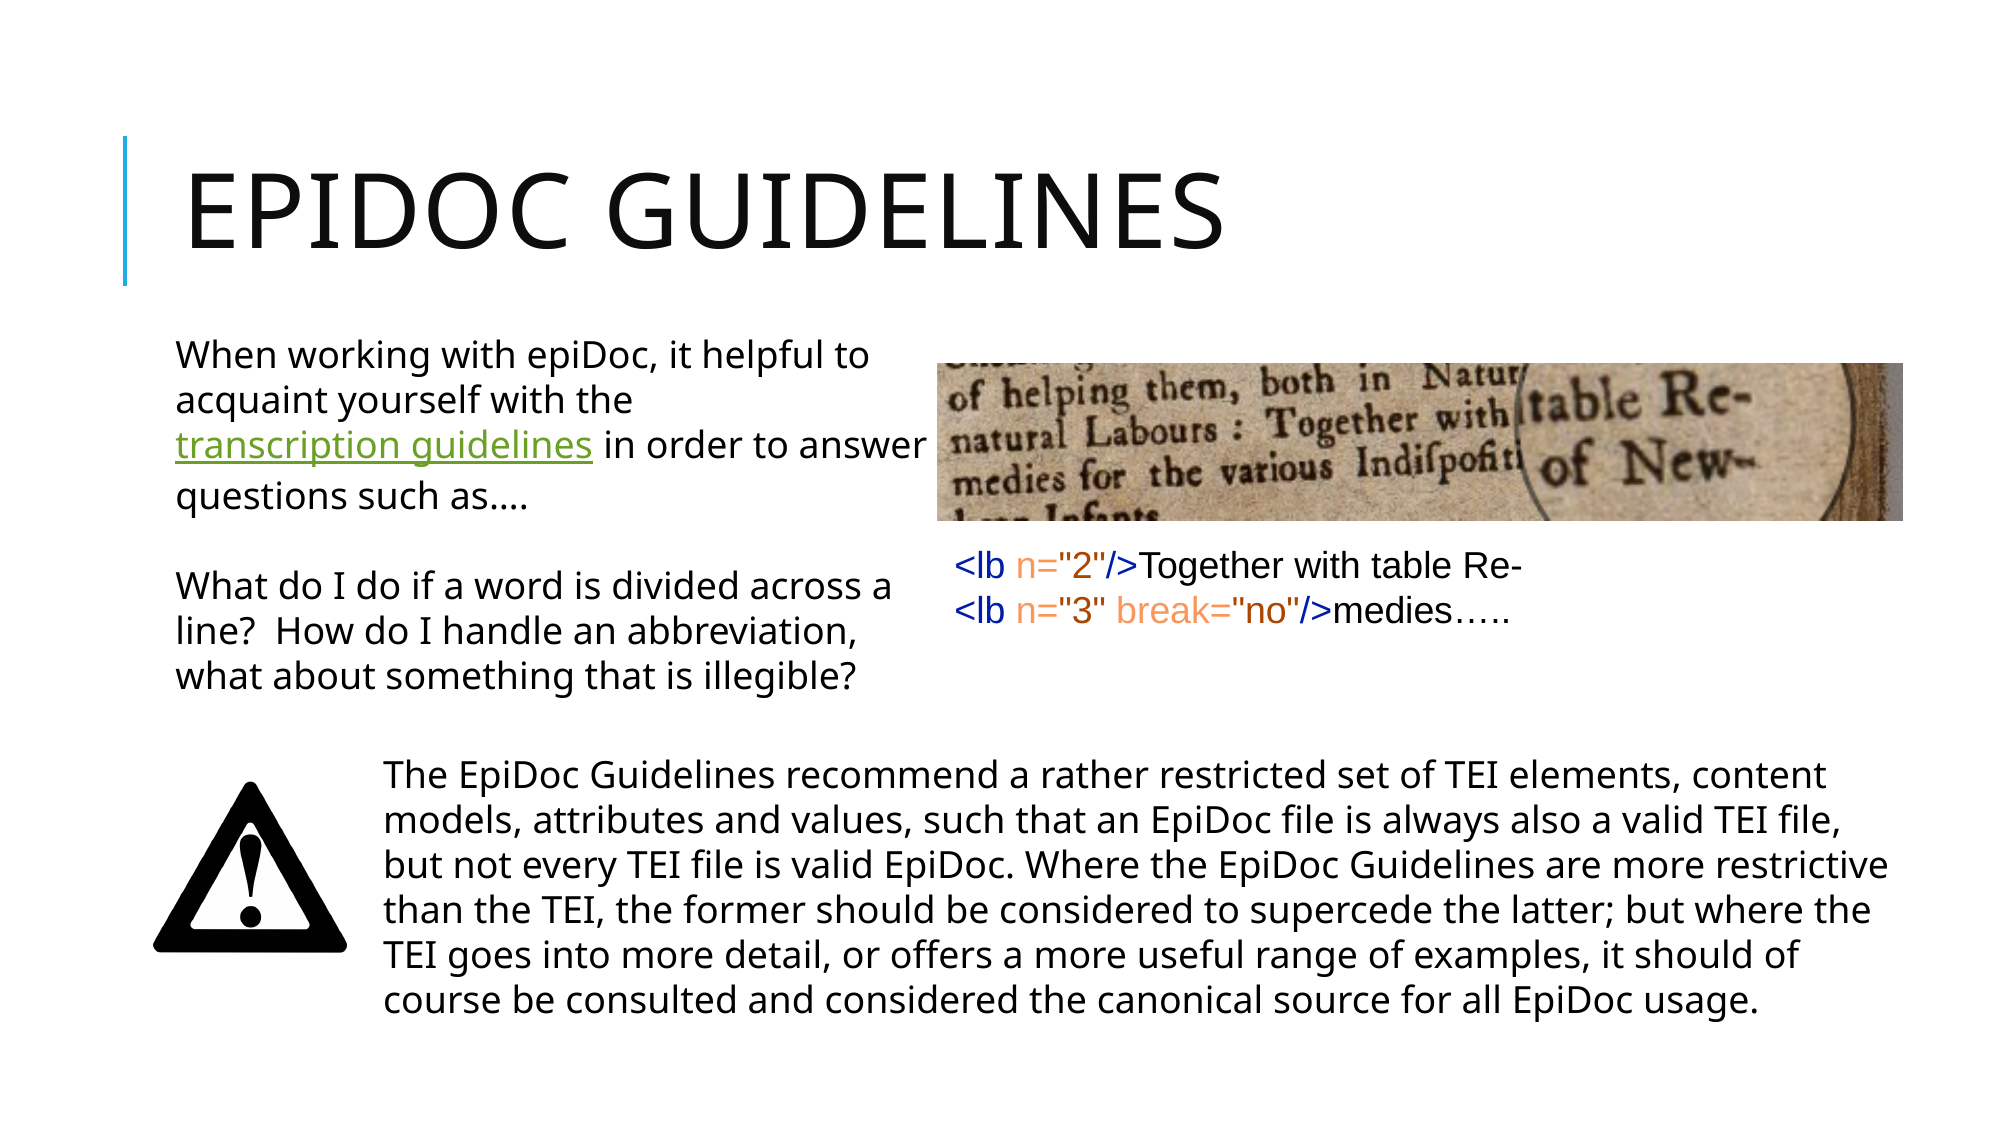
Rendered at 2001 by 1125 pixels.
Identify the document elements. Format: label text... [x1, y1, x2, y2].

picture [153, 777, 360, 961]
title EpiDoc Guidelines [168, 96, 1763, 342]
picture [937, 363, 1903, 521]
text_box <lb n="2"/>Together with table Re- <lb n="3" break="no"/>medies….. [939, 533, 1922, 639]
text_box The EpiDoc Guidelines recommend a rather restricted set of TEI elements, content models, attributes and values, such that an EpiDoc file is always also a valid TEI file, but not every TEI file is valid EpiDoc. Where the EpiDoc Guidelines are more restrictive than the TEI, the former should be considered to supercede the latter; but where the TEI goes into more detail, or offers a more useful range of examples, it should of course be consulted and considered the canonical source for all EpiDoc usage. [368, 744, 1911, 1029]
text_box When working with epiDoc, it helpful to acquaint yourself with the transcription guidelines in order to answer questions such as…. What do I do if a word is divided across a line? How do I handle an abbreviation, what about something that is illegible? [160, 323, 961, 750]
